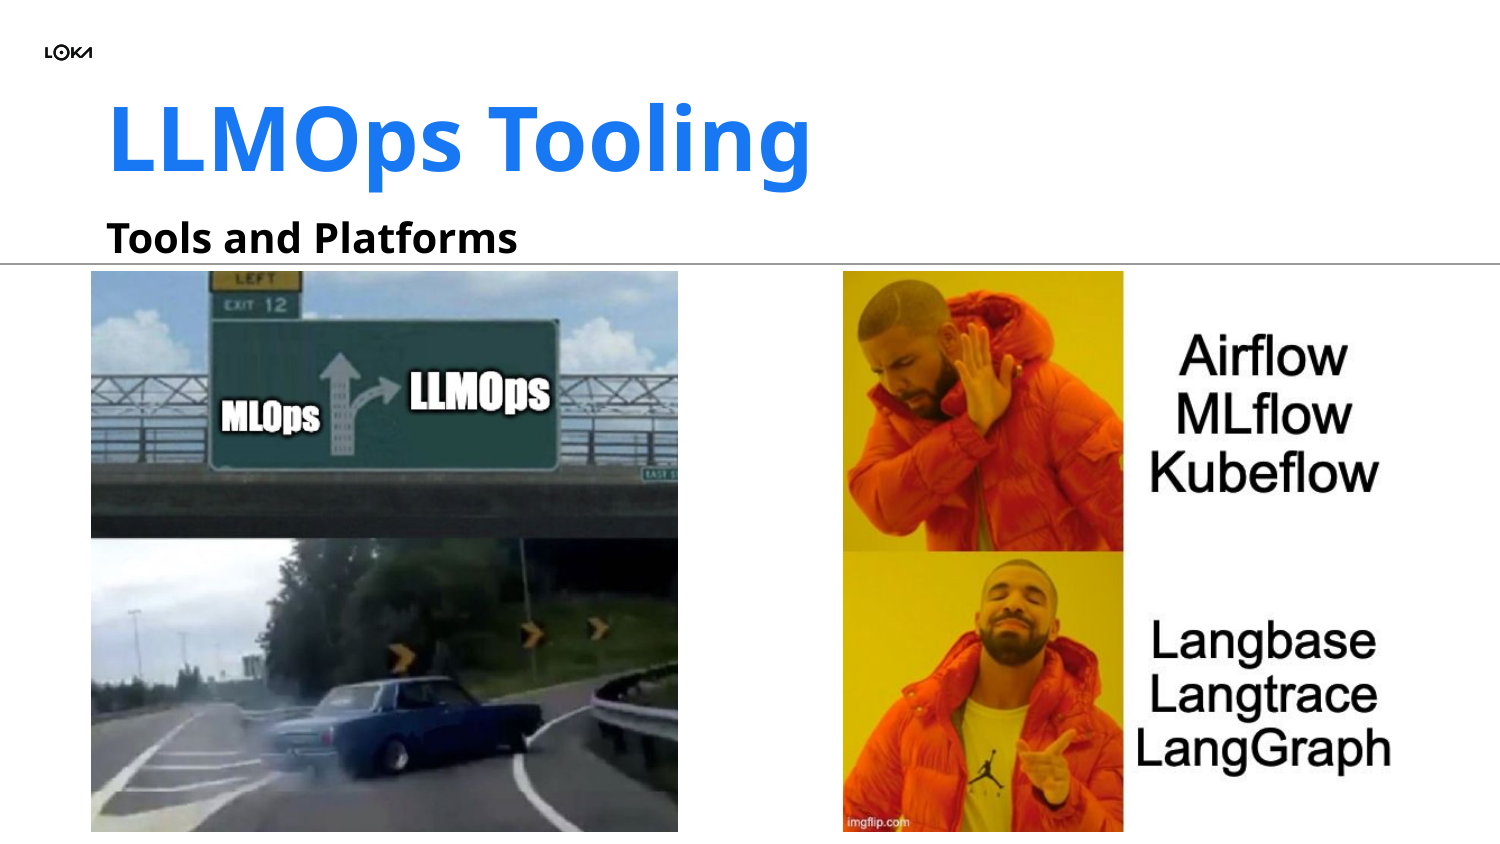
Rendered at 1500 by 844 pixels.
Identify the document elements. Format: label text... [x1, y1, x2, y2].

picture [11, 8, 126, 97]
subtitle Tools and Platforms [91, 196, 587, 262]
picture [90, 271, 678, 833]
picture [843, 271, 1405, 833]
title LLMOps Tooling [91, 66, 1335, 214]
